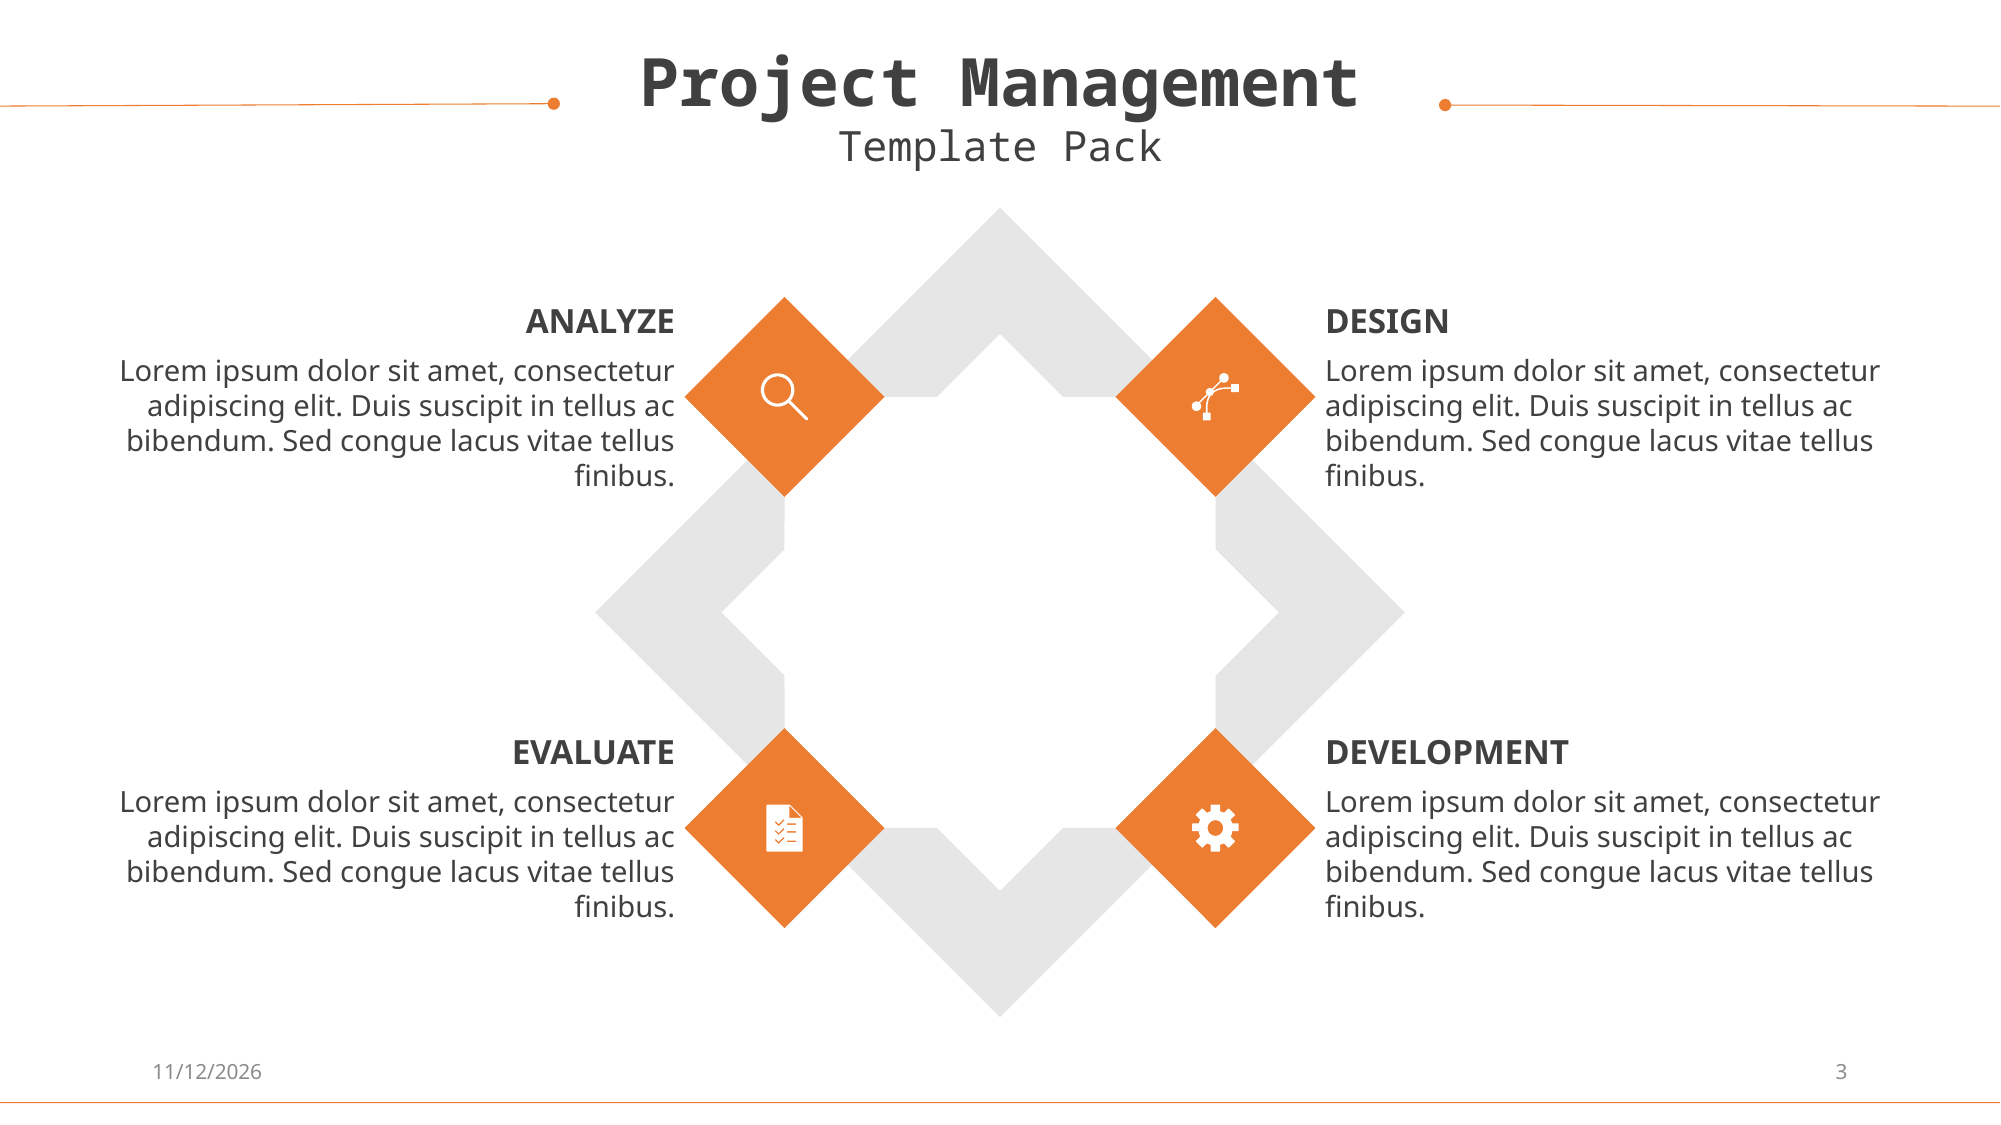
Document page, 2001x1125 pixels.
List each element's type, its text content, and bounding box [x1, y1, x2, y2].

text_box Project Management Template Pack [31, 39, 1969, 105]
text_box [1324, 730, 1926, 925]
text_box [0, 97, 2000, 1104]
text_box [74, 299, 675, 494]
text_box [74, 730, 675, 925]
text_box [1324, 299, 1926, 494]
